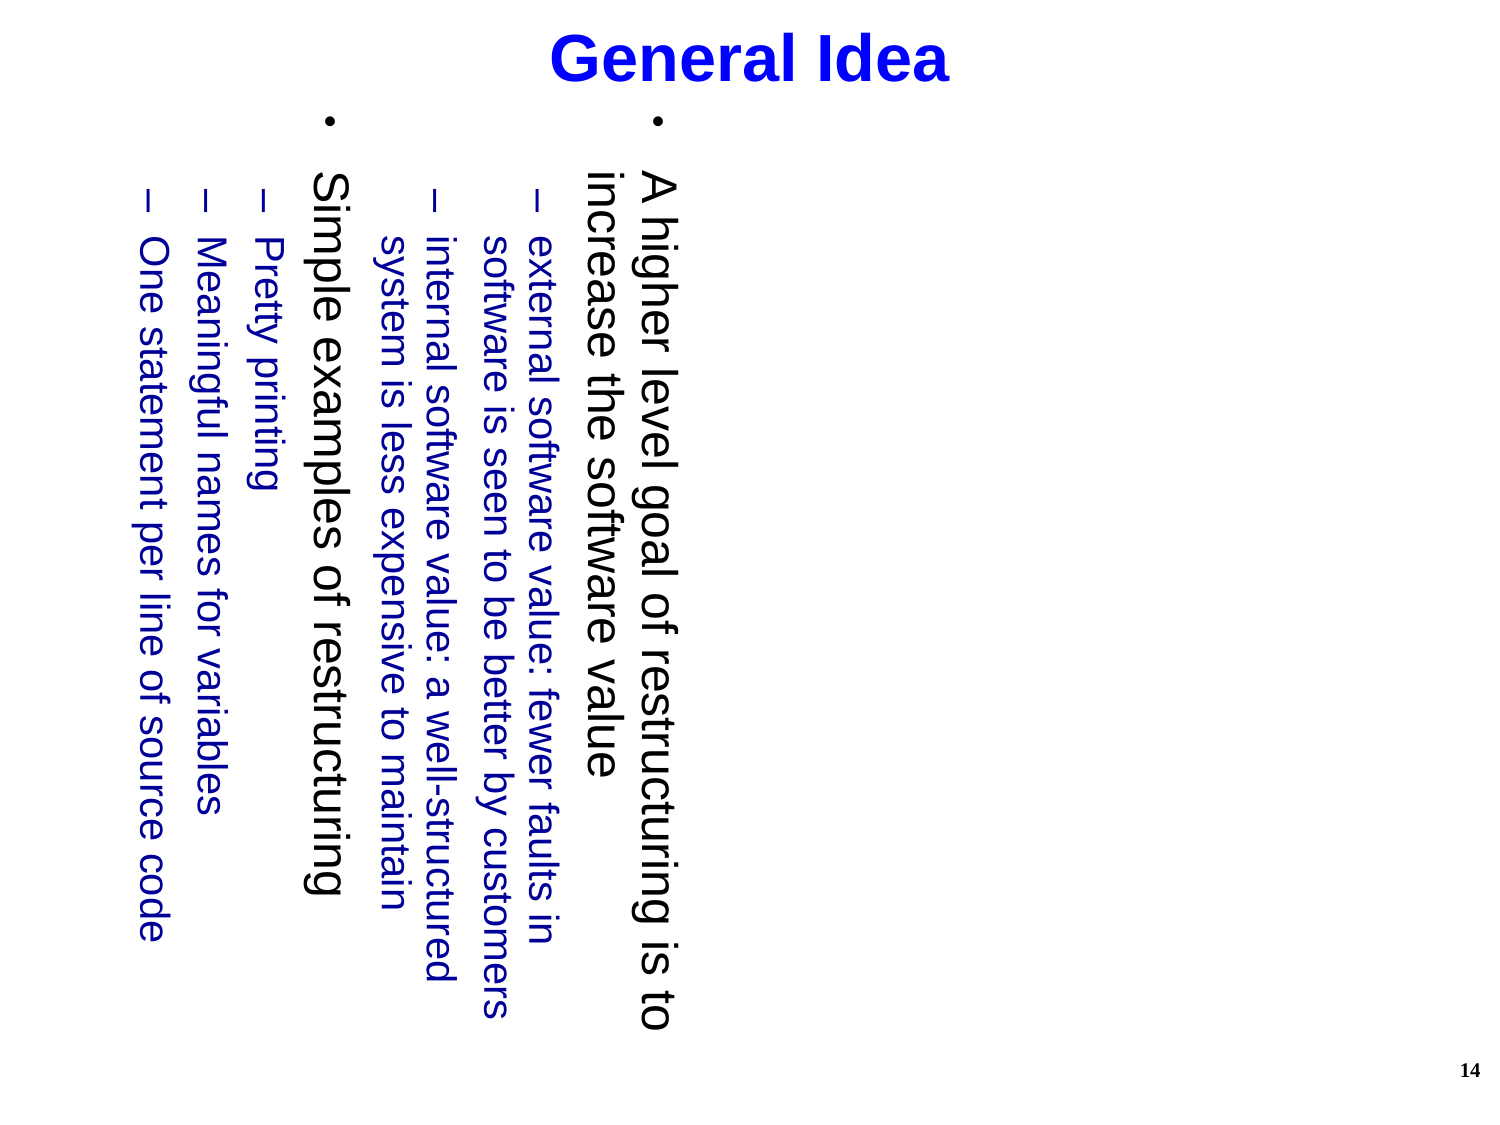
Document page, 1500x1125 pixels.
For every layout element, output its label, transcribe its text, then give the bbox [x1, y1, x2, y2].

title General Idea [0, 20, 1500, 100]
list A higher level goal of restructuring is to increase the software value external software value: fewer faults in software is seen to be better by customers internal software value: a well-structured system is less expensive to maintain Simple examples of restructuring Pretty printing Meaningful names for variables One statement per line of source code [31, 108, 1500, 1065]
slide_number 14 [1145, 1065, 1496, 1125]
